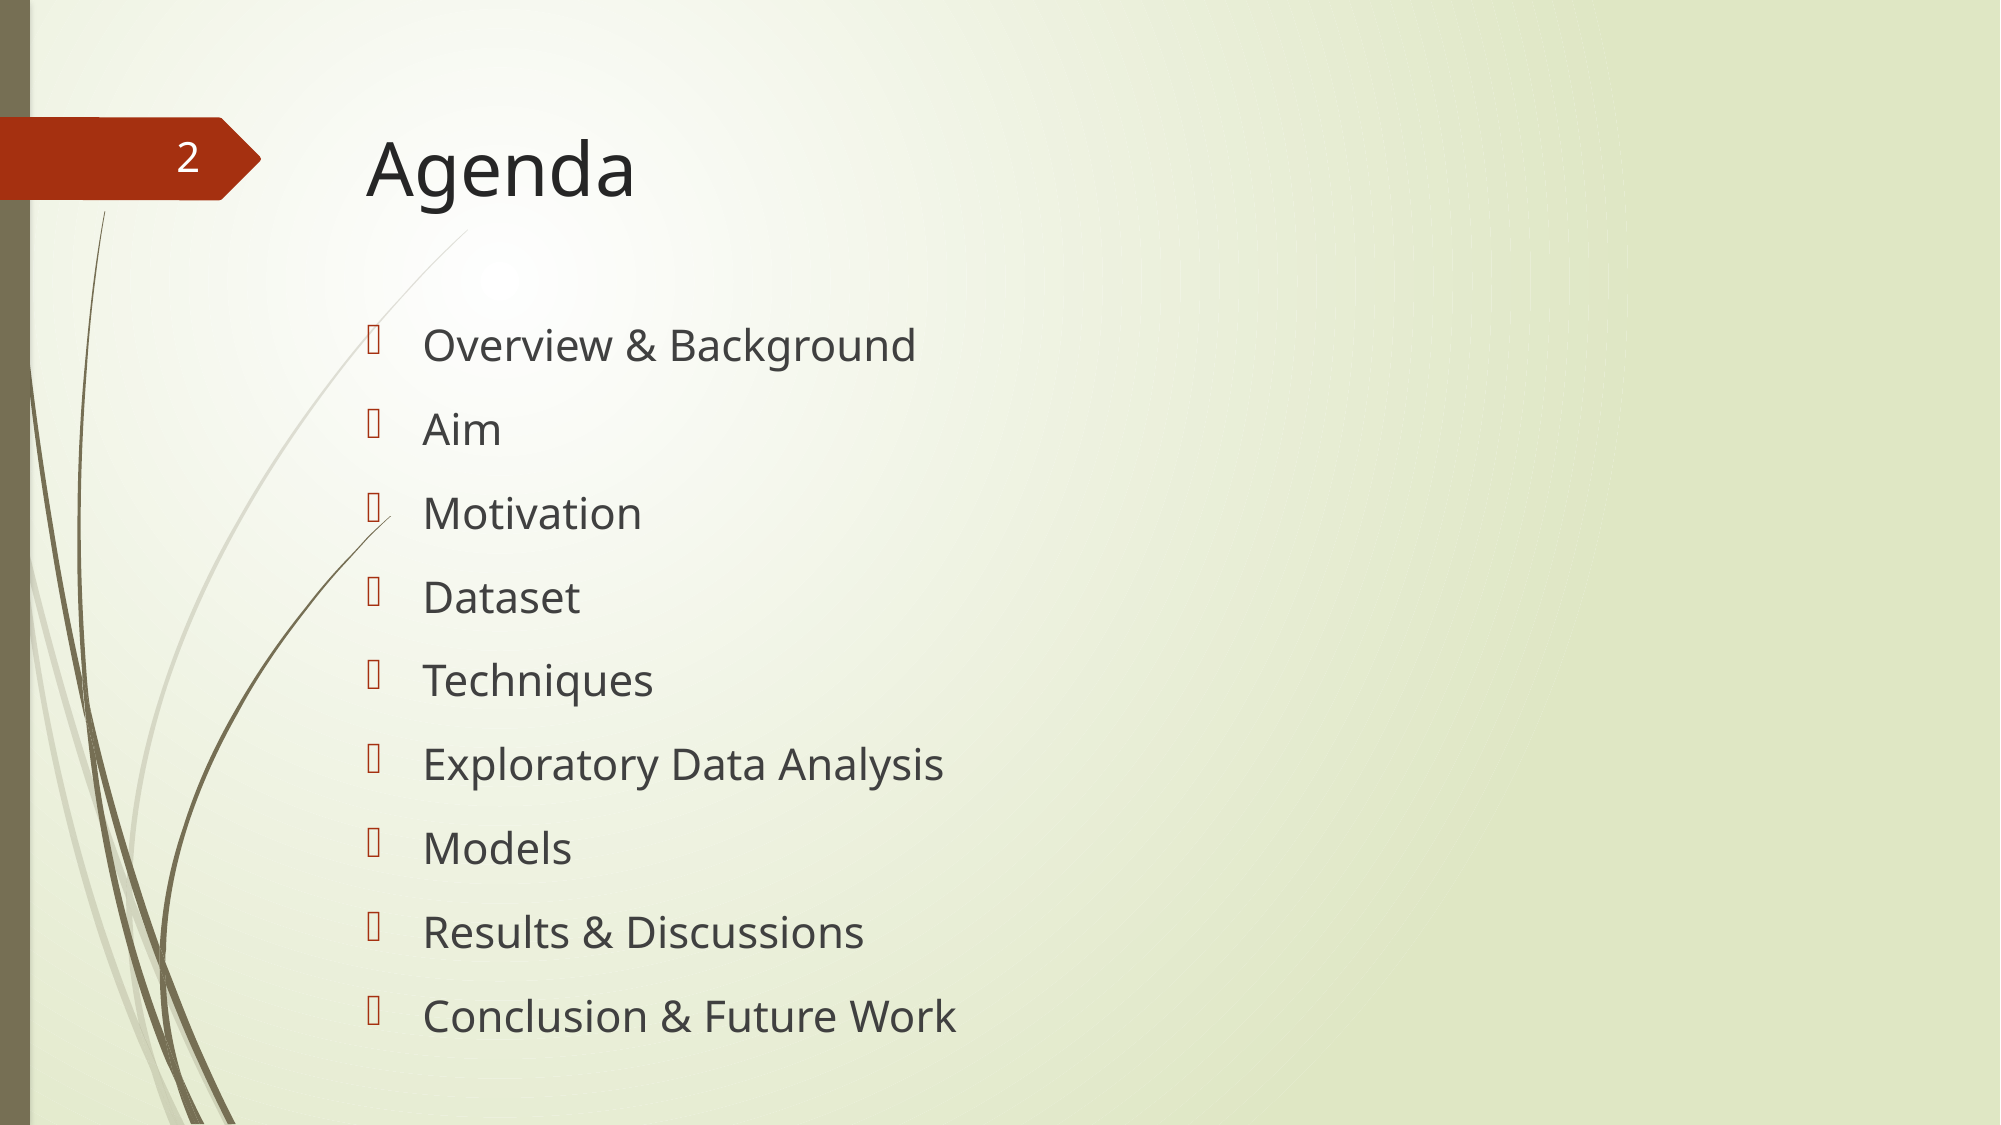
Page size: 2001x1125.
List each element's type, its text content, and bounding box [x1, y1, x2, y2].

slide_number 2 [87, 129, 216, 190]
list Overview & Background Aim Motivation Dataset Techniques Exploratory Data Analysis Models Results & Discussions Conclusion & Future Work [351, 299, 1967, 1087]
title Agenda [351, 114, 1799, 264]
